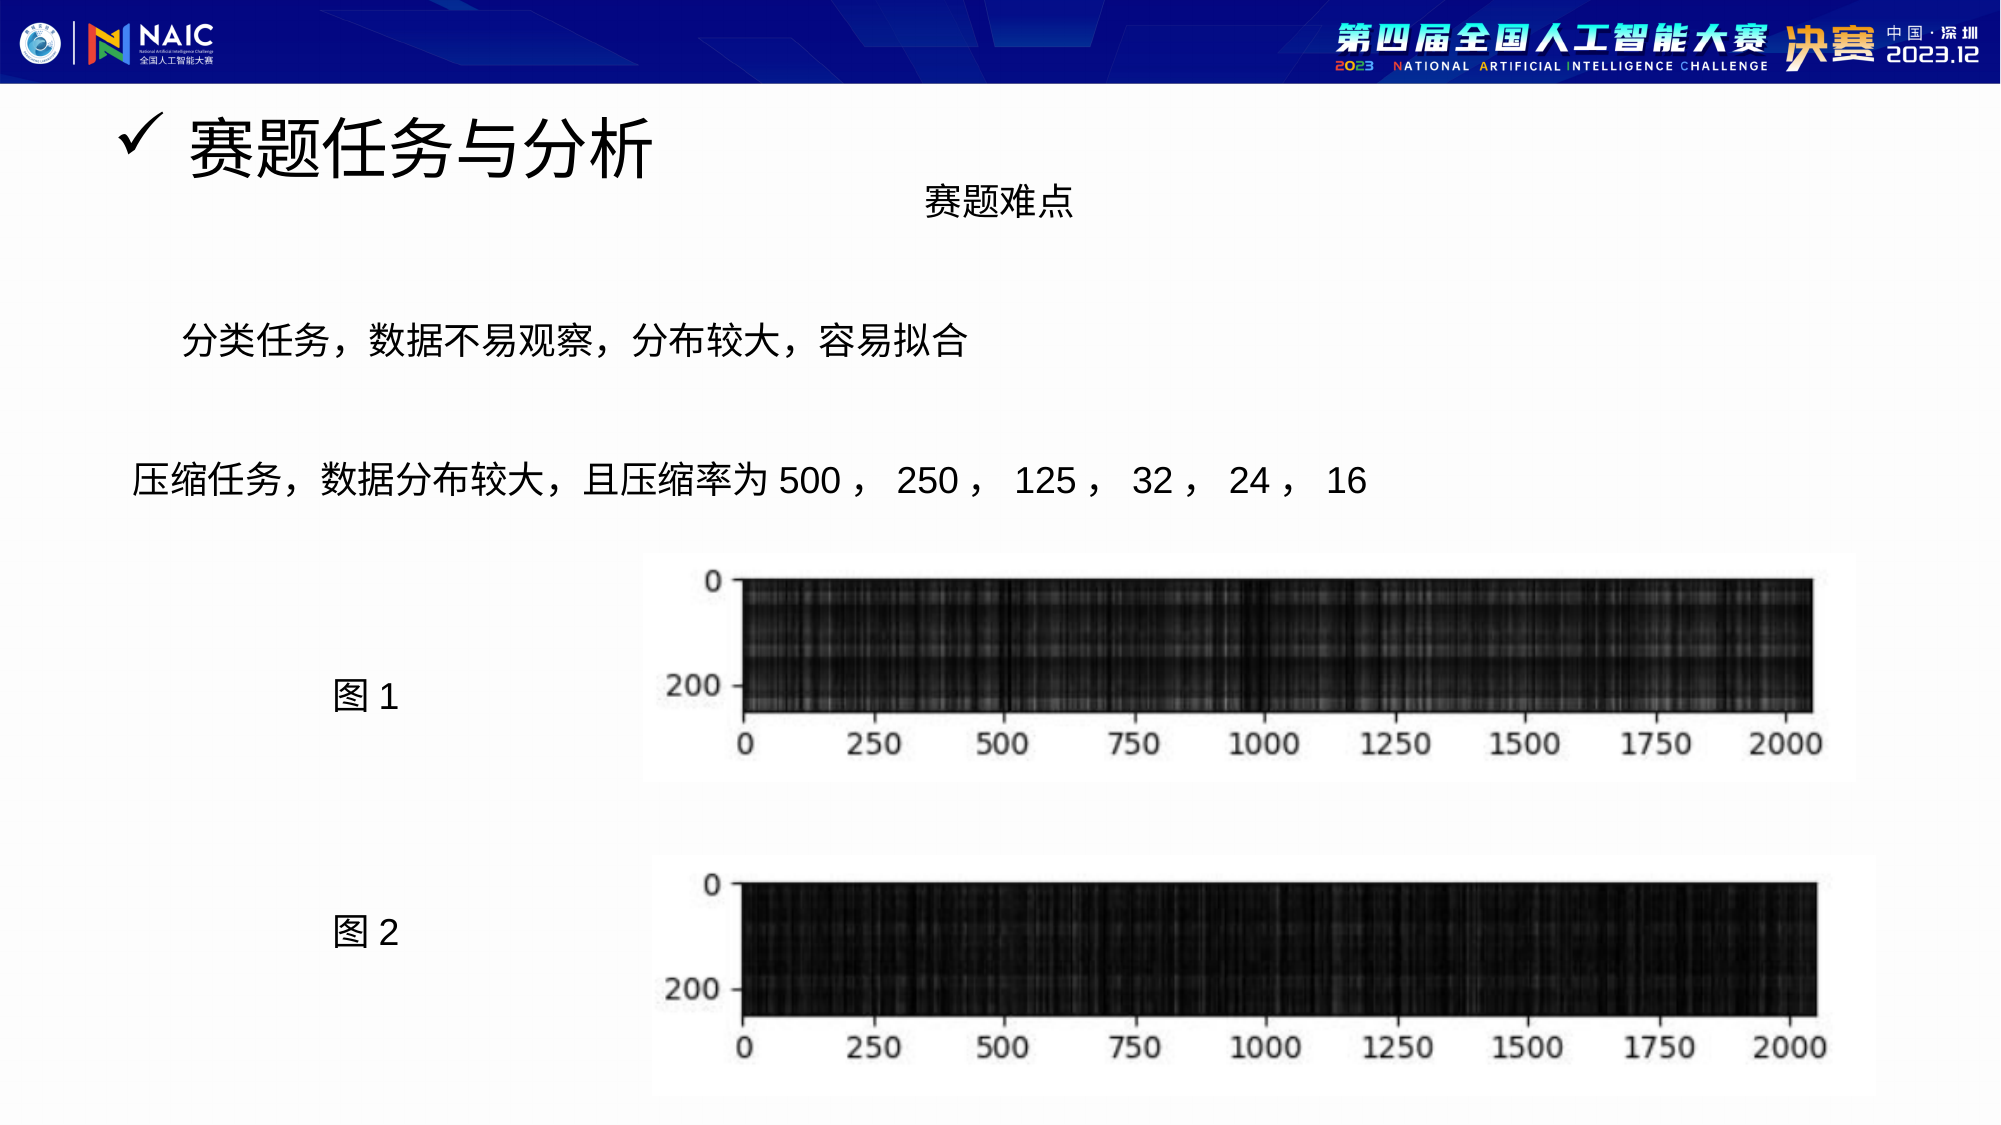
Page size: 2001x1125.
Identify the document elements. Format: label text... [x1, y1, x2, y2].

text_box 分类任务，数据不易观察，分布较大，容易拟合 [166, 309, 984, 370]
text_box 图1 [317, 664, 414, 725]
picture [0, 0, 2001, 1125]
text_box 赛题难点 [910, 170, 1090, 231]
text_box 赛题任务与分析 [98, 99, 797, 195]
text_box 压缩任务，数据分布较大，且压缩率为500，250，125，32，24，16 [117, 448, 1383, 509]
text_box 图2 [317, 900, 414, 961]
